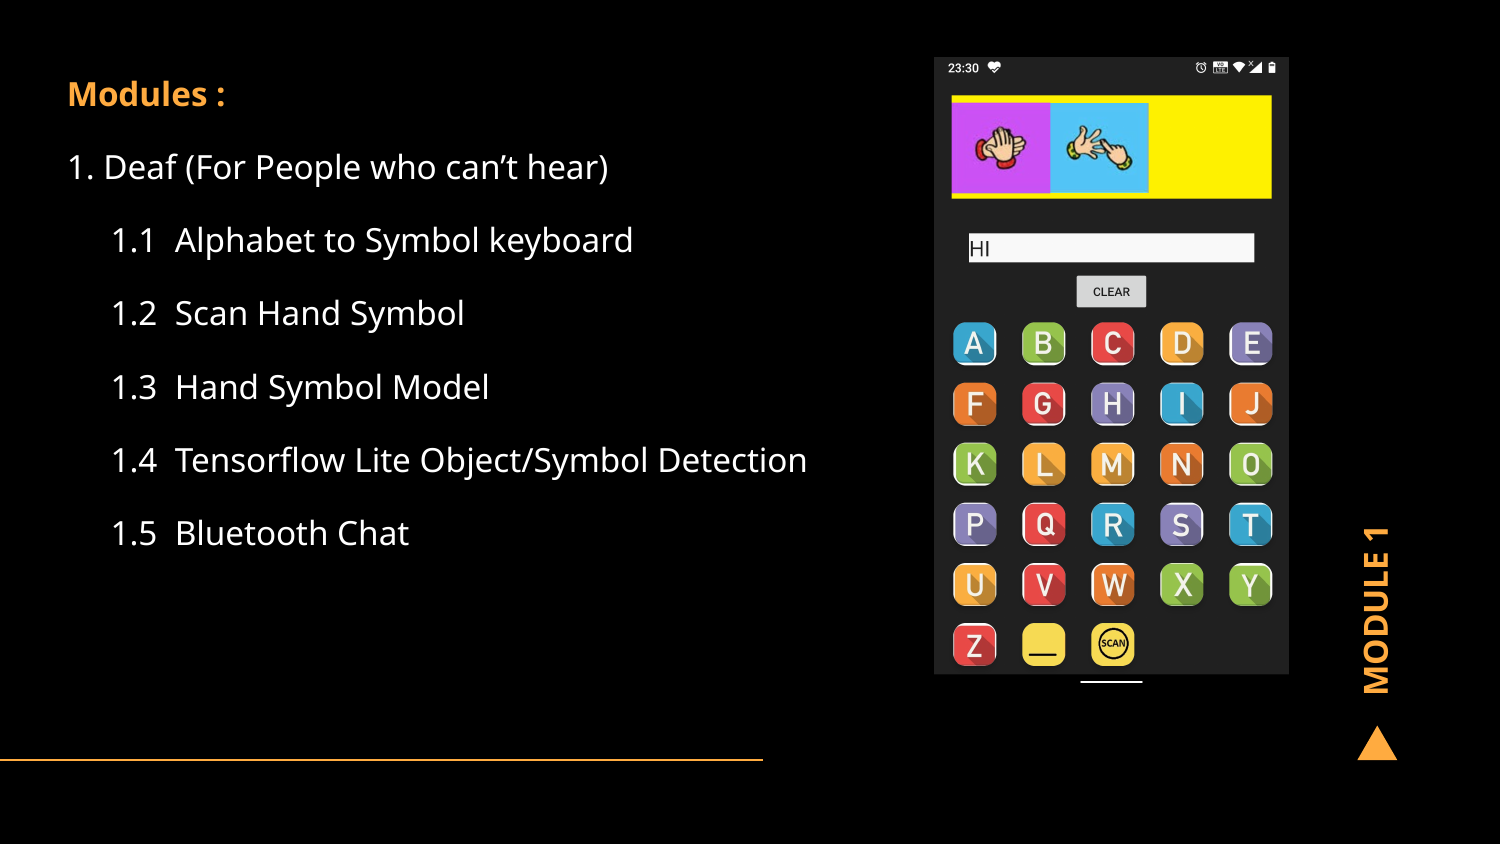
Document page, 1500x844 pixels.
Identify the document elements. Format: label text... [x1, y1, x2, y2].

text_box [1357, 725, 1398, 761]
picture [934, 57, 1289, 688]
title MODULE 1 [1315, 82, 1410, 712]
list Modules : 1. Deaf (For People who can’t hear) 1.1 Alphabet to Symbol keyboard 1.2 Scan Hand Symbol 1.3 Hand Symbol Model 1.4 Tensorflow Lite Object/Symbol Detection 1.5 Bluetooth Chat [51, 57, 932, 608]
